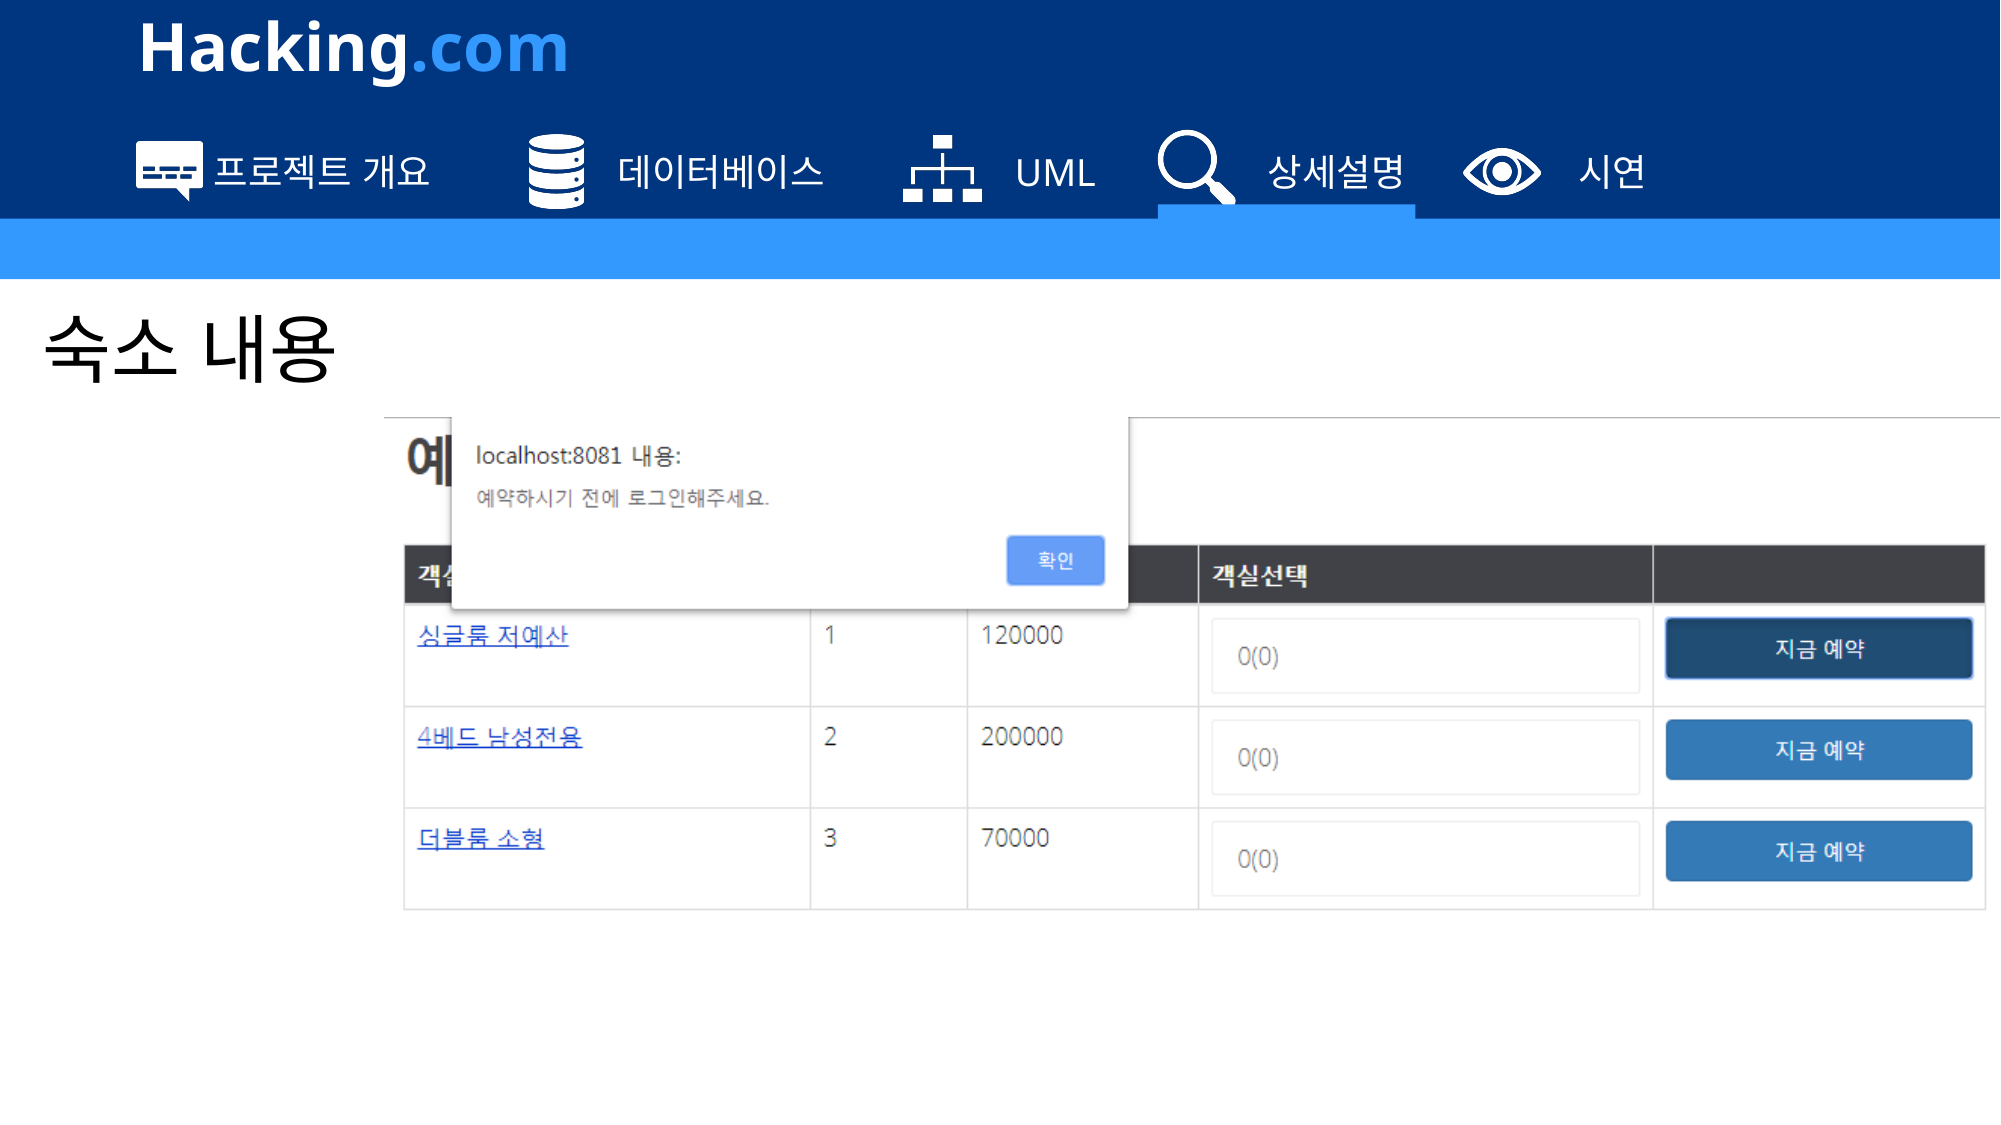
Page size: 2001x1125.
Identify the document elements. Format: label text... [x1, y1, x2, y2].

text_box [0, 219, 2000, 280]
picture [384, 417, 2000, 921]
text_box 숙소 내용 [27, 295, 385, 401]
picture [0, 0, 2000, 219]
